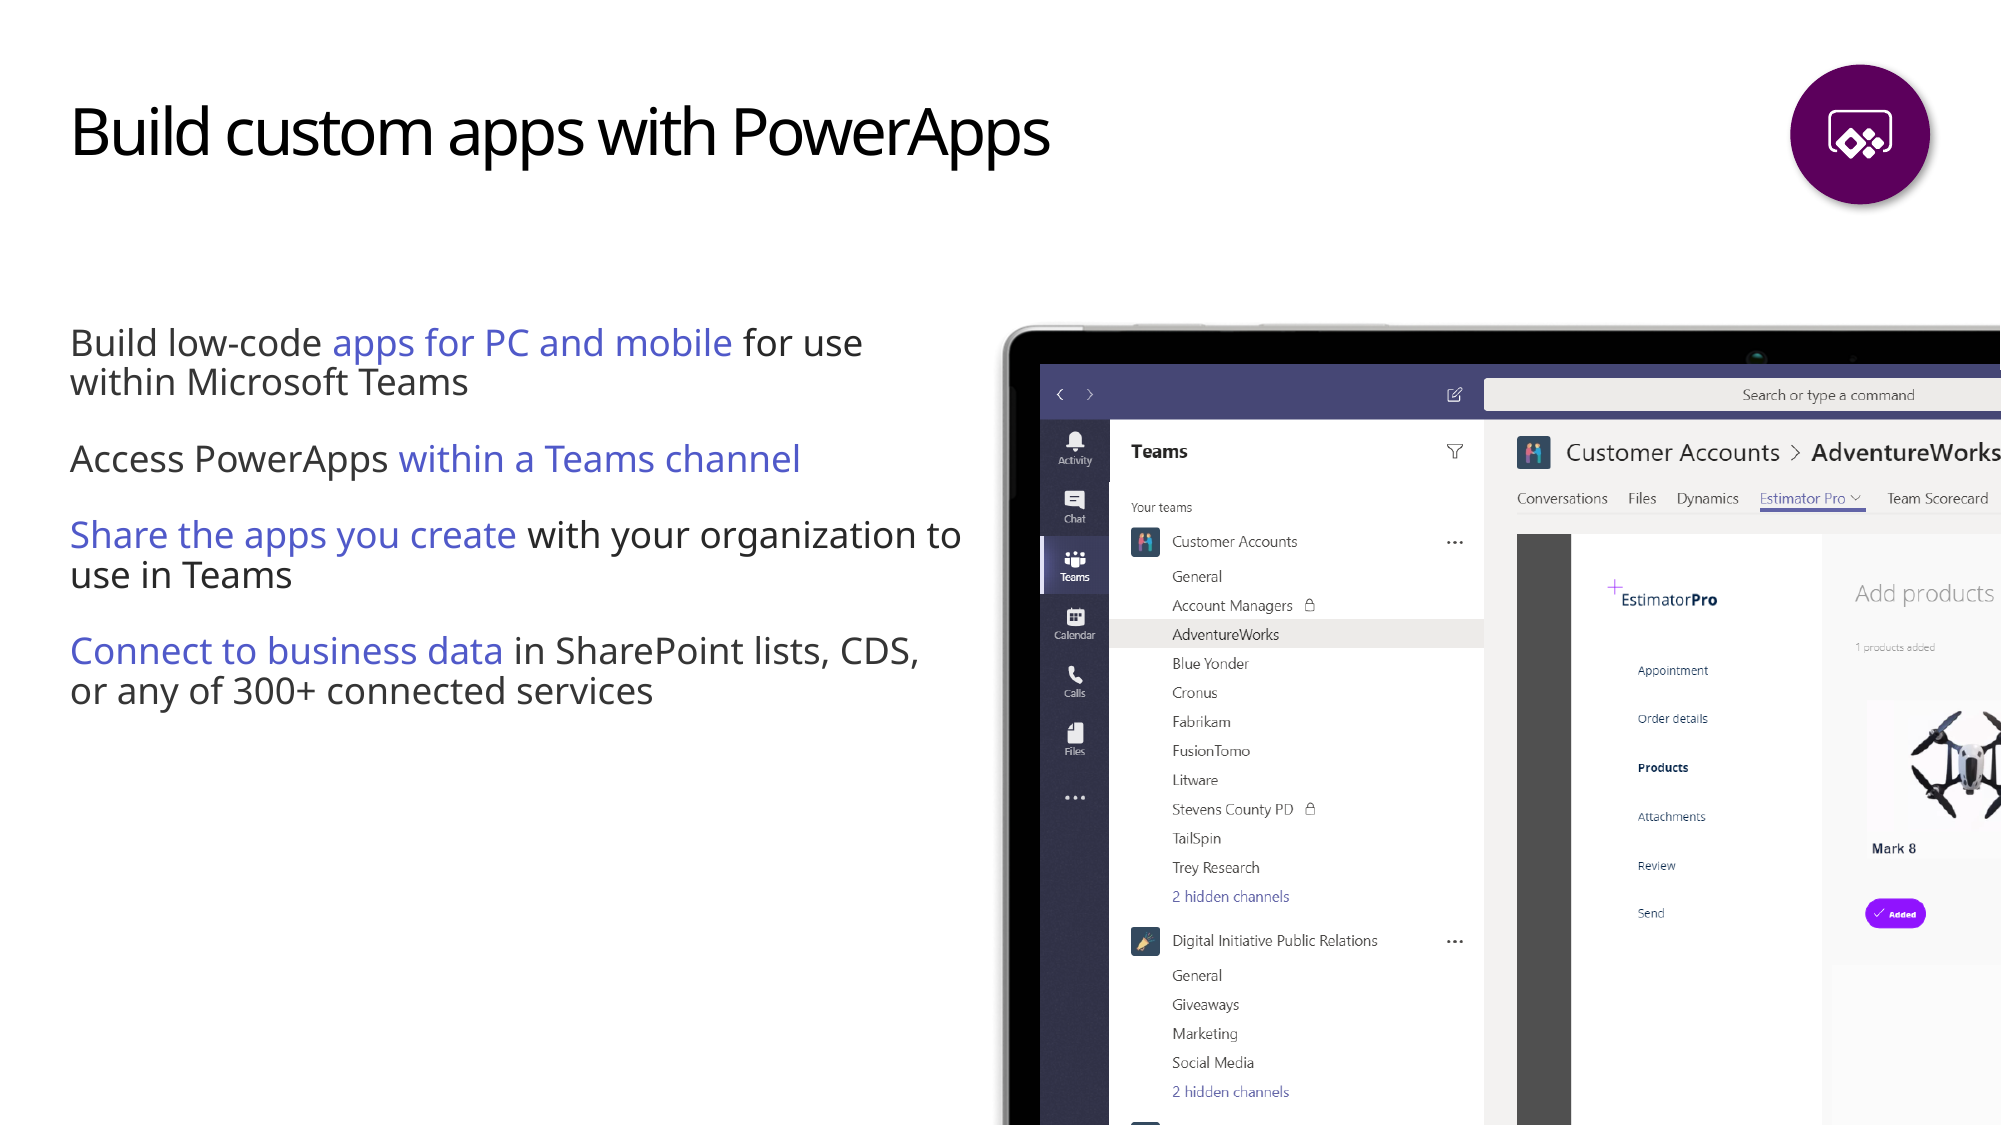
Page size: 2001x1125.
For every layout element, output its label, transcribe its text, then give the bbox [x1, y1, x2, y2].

picture [1039, 370, 2001, 1125]
title Build custom apps with PowerApps [69, 72, 1790, 197]
list Build low-code apps for PC and mobile for use within Microsoft Teams Access PowerApps within a Teams channel Share the apps you create with your organization to use in Teams Connect to business data in SharePoint lists, CDS, or any of 300+ connected services [69, 324, 967, 747]
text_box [973, 283, 2000, 1125]
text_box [1790, 64, 1931, 205]
